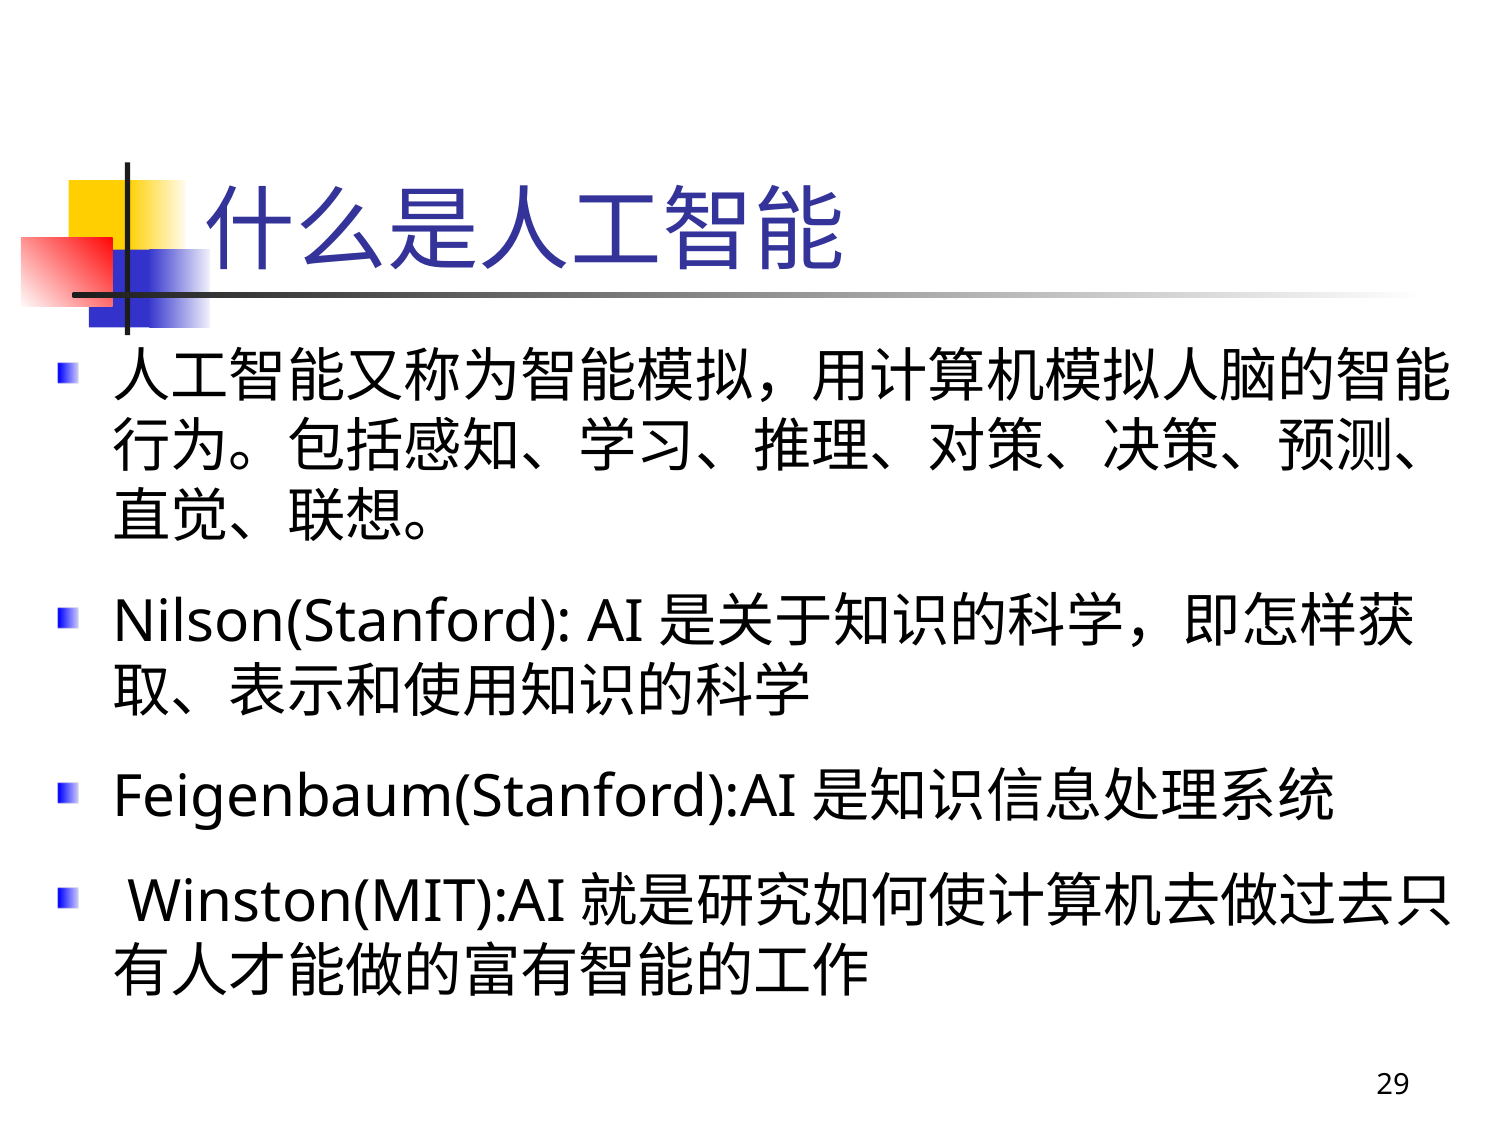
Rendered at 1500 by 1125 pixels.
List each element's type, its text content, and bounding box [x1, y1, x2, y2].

list 人工智能又称为智能模拟，用计算机模拟人脑的智能行为。包括感知、学习、推理、对策、决策、预测、直觉、联想。 Nilson(Stanford): AI是关于知识的科学，即怎样获取、表示和使用知识的科学 Feigenbaum(Stanford):AI是知识信息处理系统 Winston(MIT):AI就是研究如何使计算机去做过去只有人才能做的富有智能的工作 [41, 331, 1469, 1038]
picture [56, 886, 81, 911]
picture [56, 606, 81, 631]
picture [56, 781, 81, 806]
title 什么是人工智能 [188, 101, 1468, 289]
picture [56, 361, 81, 386]
slide_number 29 [1112, 1037, 1426, 1113]
